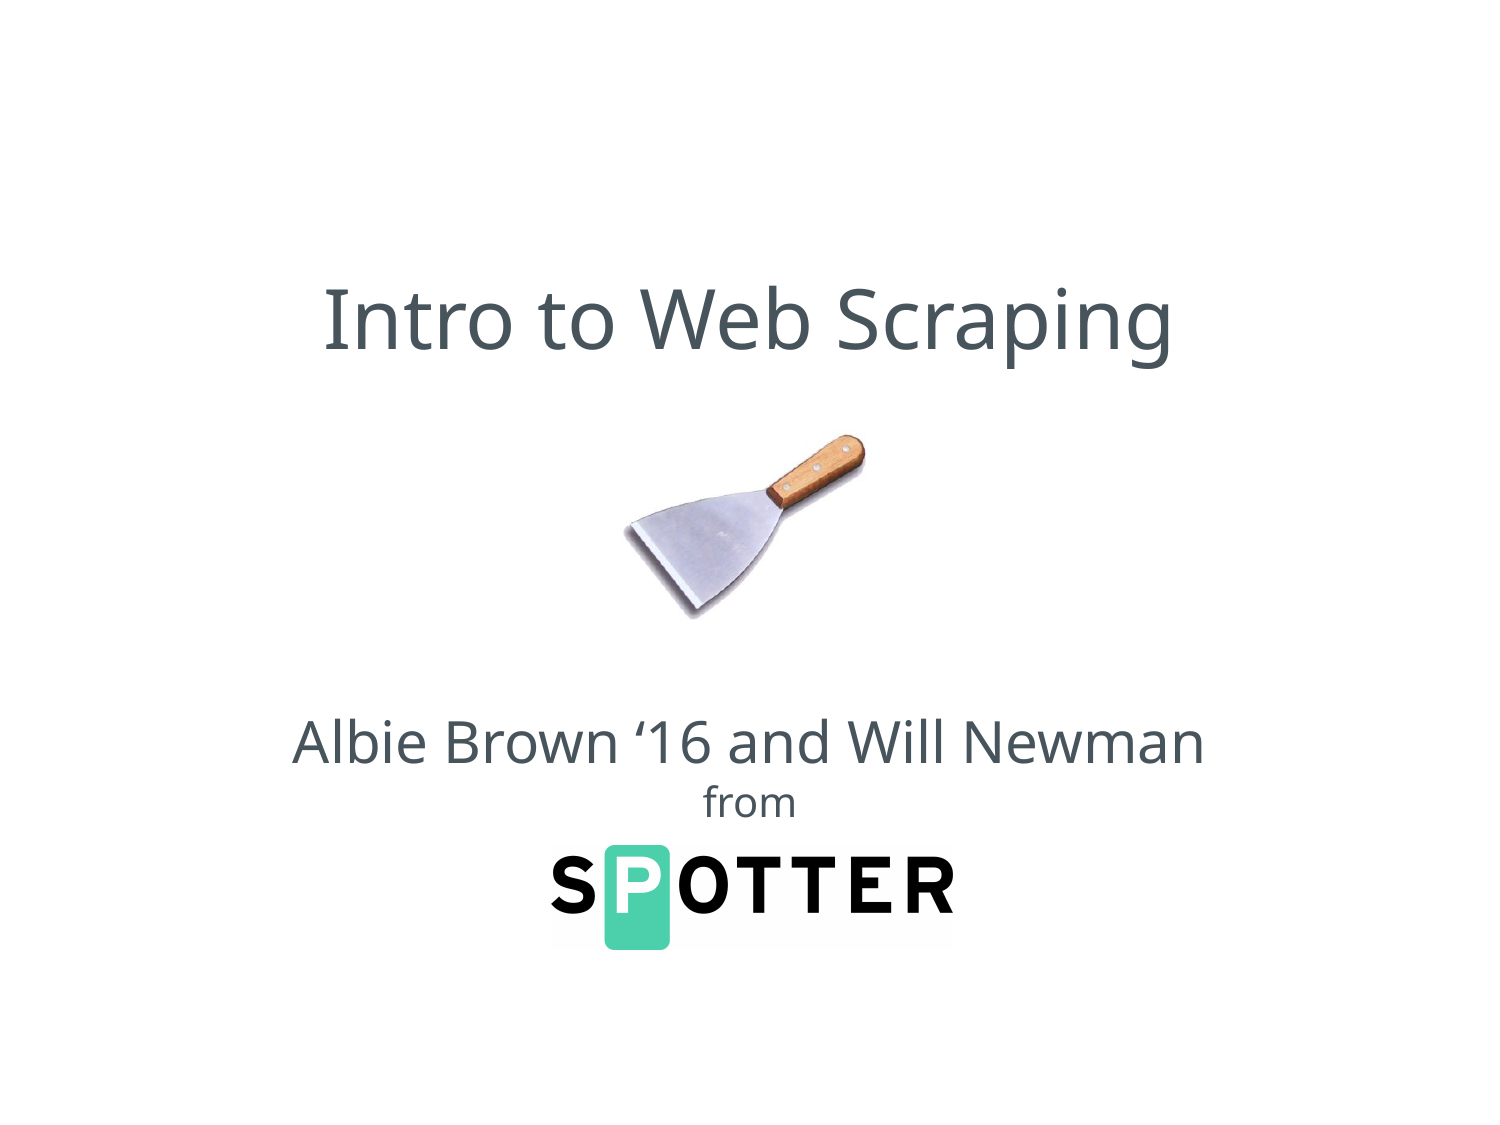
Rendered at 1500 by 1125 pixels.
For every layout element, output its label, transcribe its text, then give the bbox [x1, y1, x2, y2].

text_box Intro to Web Scraping [0, 258, 1500, 374]
text_box Albie Brown ‘16 and Will Newman from [0, 698, 1500, 833]
picture [605, 413, 897, 645]
picture [550, 845, 953, 951]
